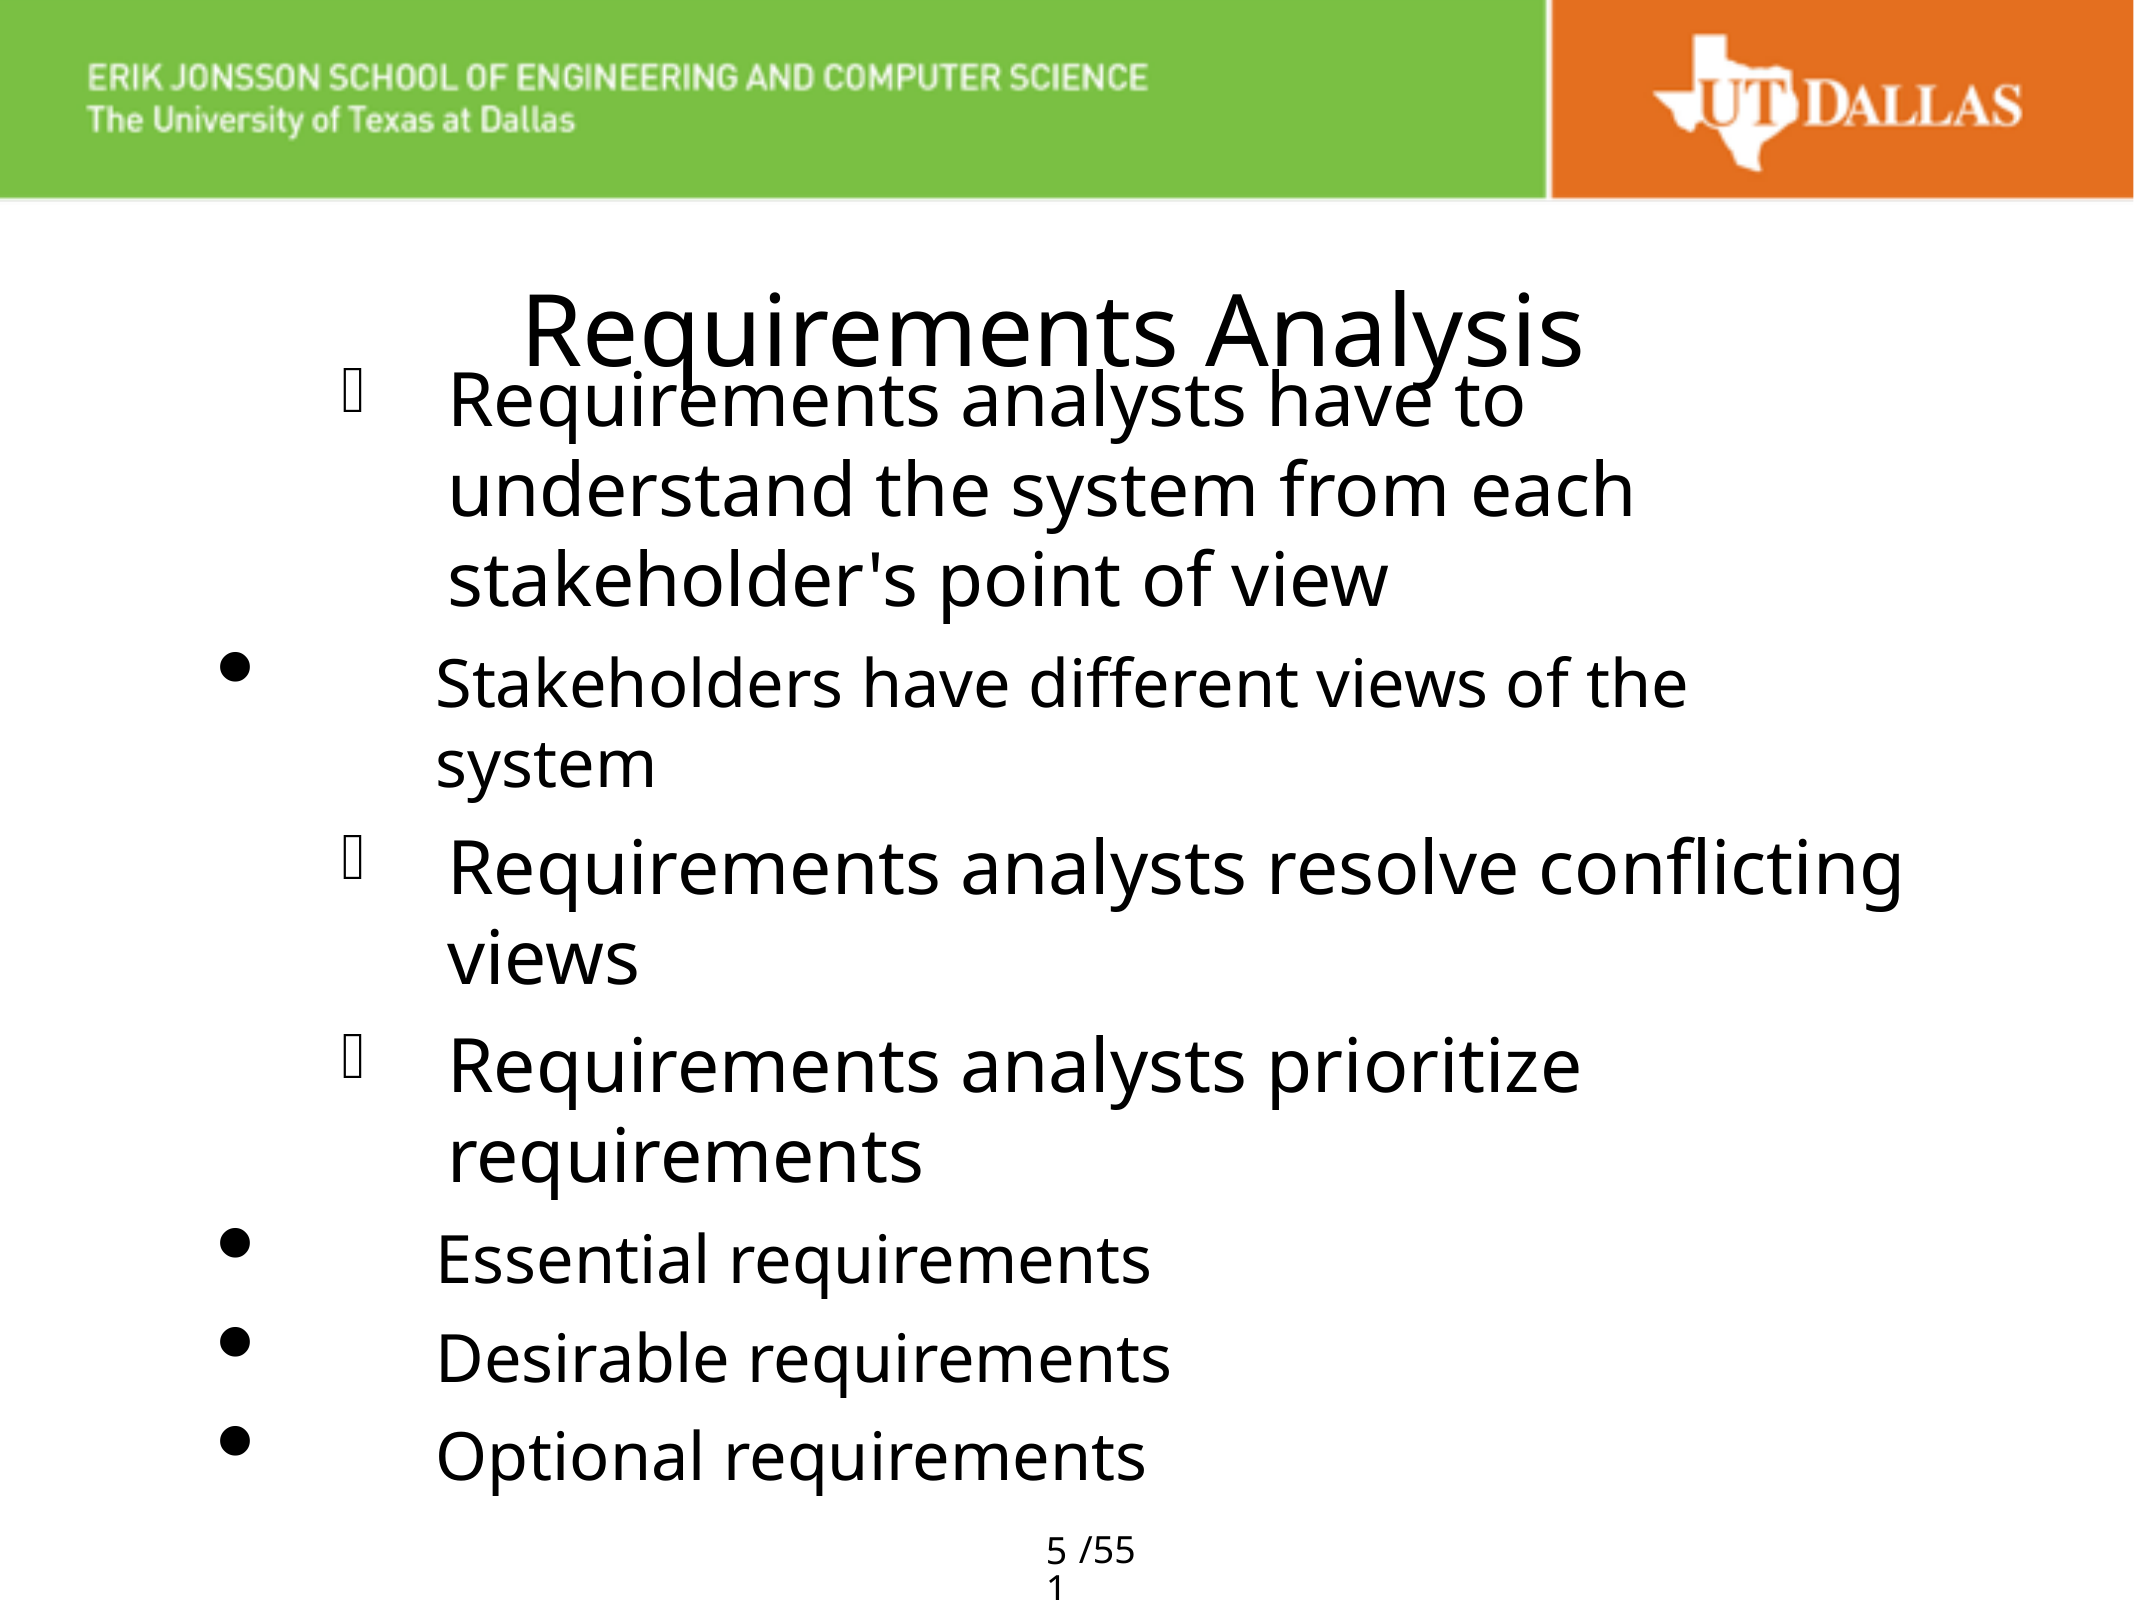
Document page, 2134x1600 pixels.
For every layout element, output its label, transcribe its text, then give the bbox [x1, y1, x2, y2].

slide_number 51 [1036, 1518, 1095, 1580]
picture [0, 0, 2134, 205]
list Requirements analysts have to understand the system from each stakeholder's point of view Stakeholders have different views of the system Requirements analysts resolve conflicting views Requirements analysts prioritize requirements Essential requirements Desirable requirements Optional requirements [207, 453, 1926, 1393]
title Requirements Analysis [207, 157, 1926, 453]
